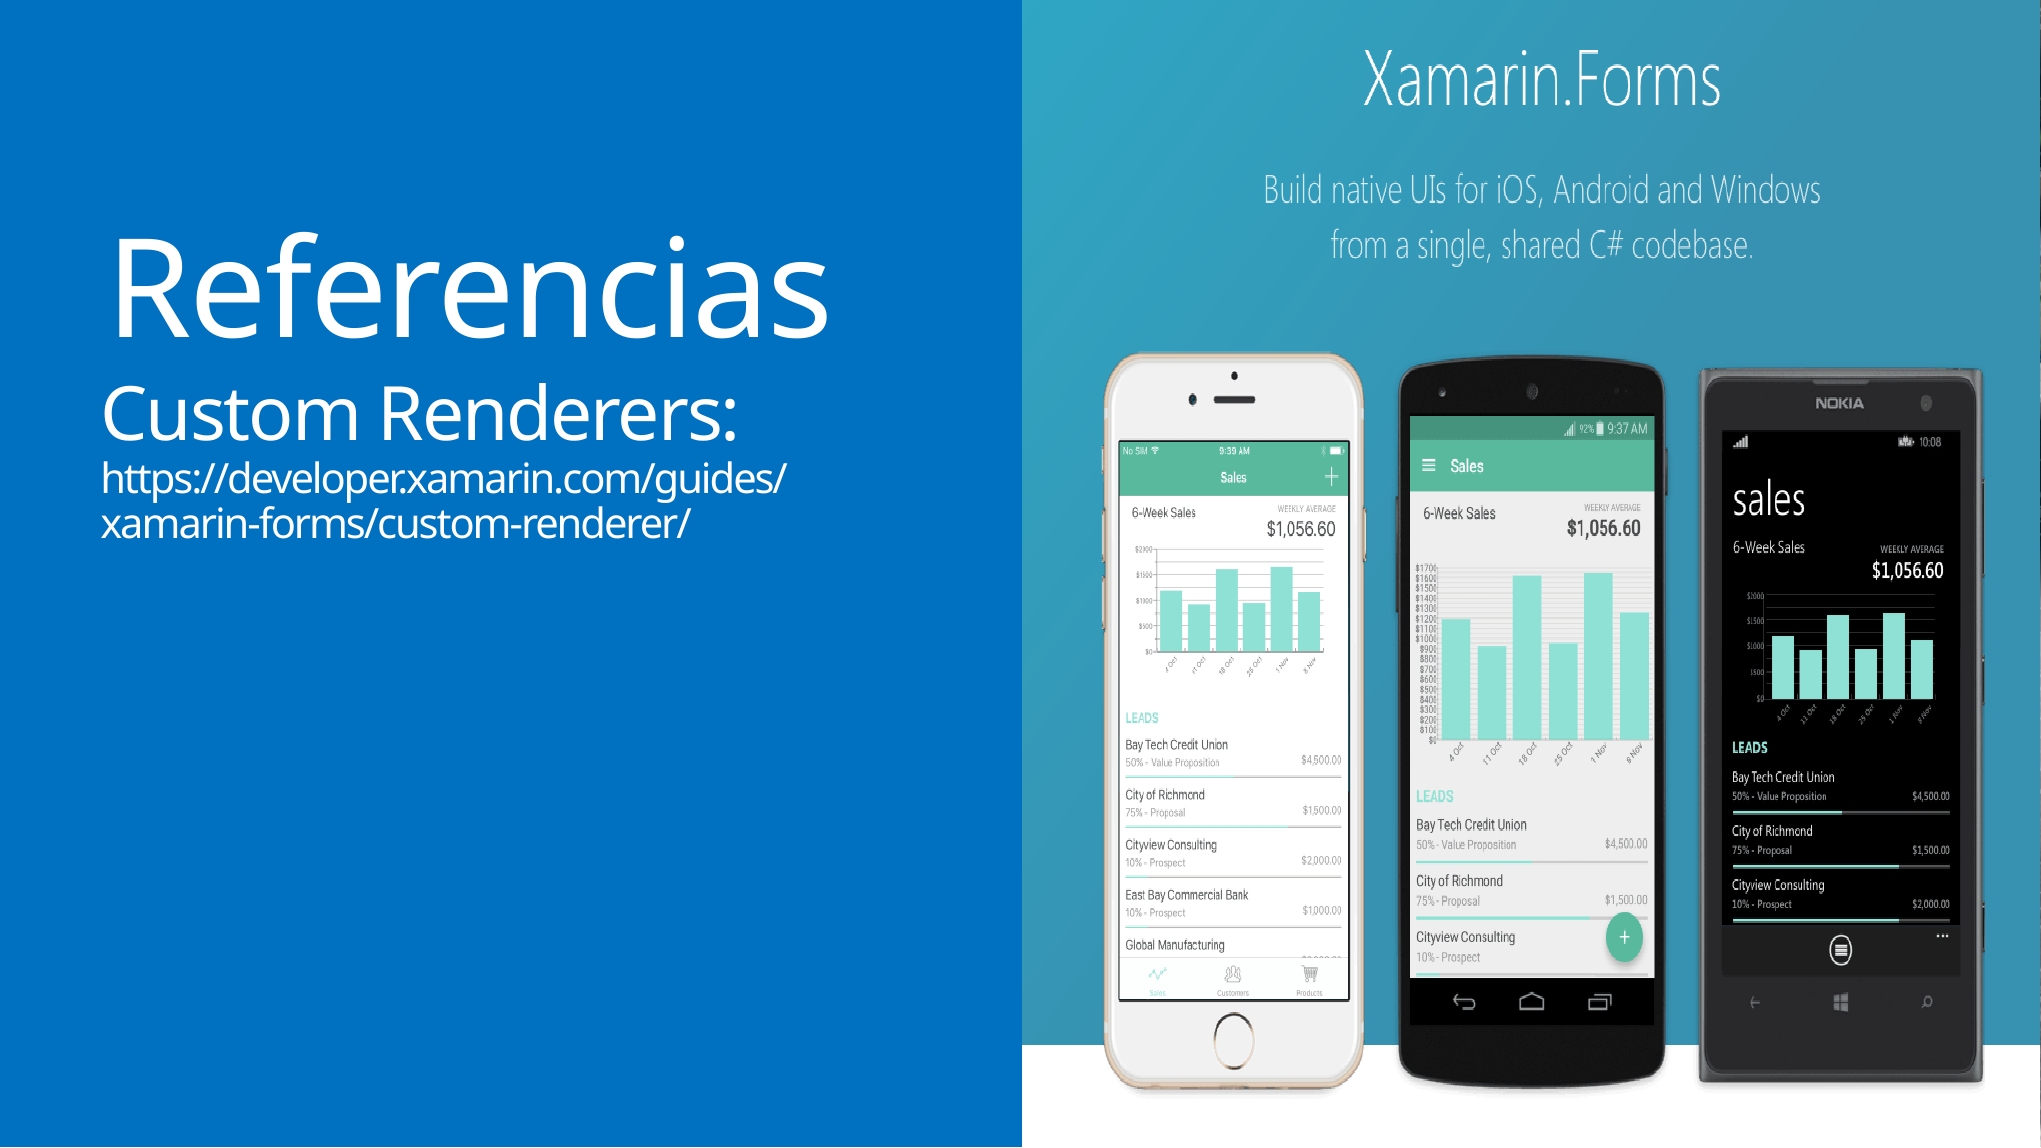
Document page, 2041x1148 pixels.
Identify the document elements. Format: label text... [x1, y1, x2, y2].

title Referencias [82, 203, 946, 384]
picture [1022, 0, 2041, 1148]
text_box Custom Renderers: https://developer.xamarin.com/guides/xamarin-forms/custom-renderer/ [76, 361, 939, 563]
